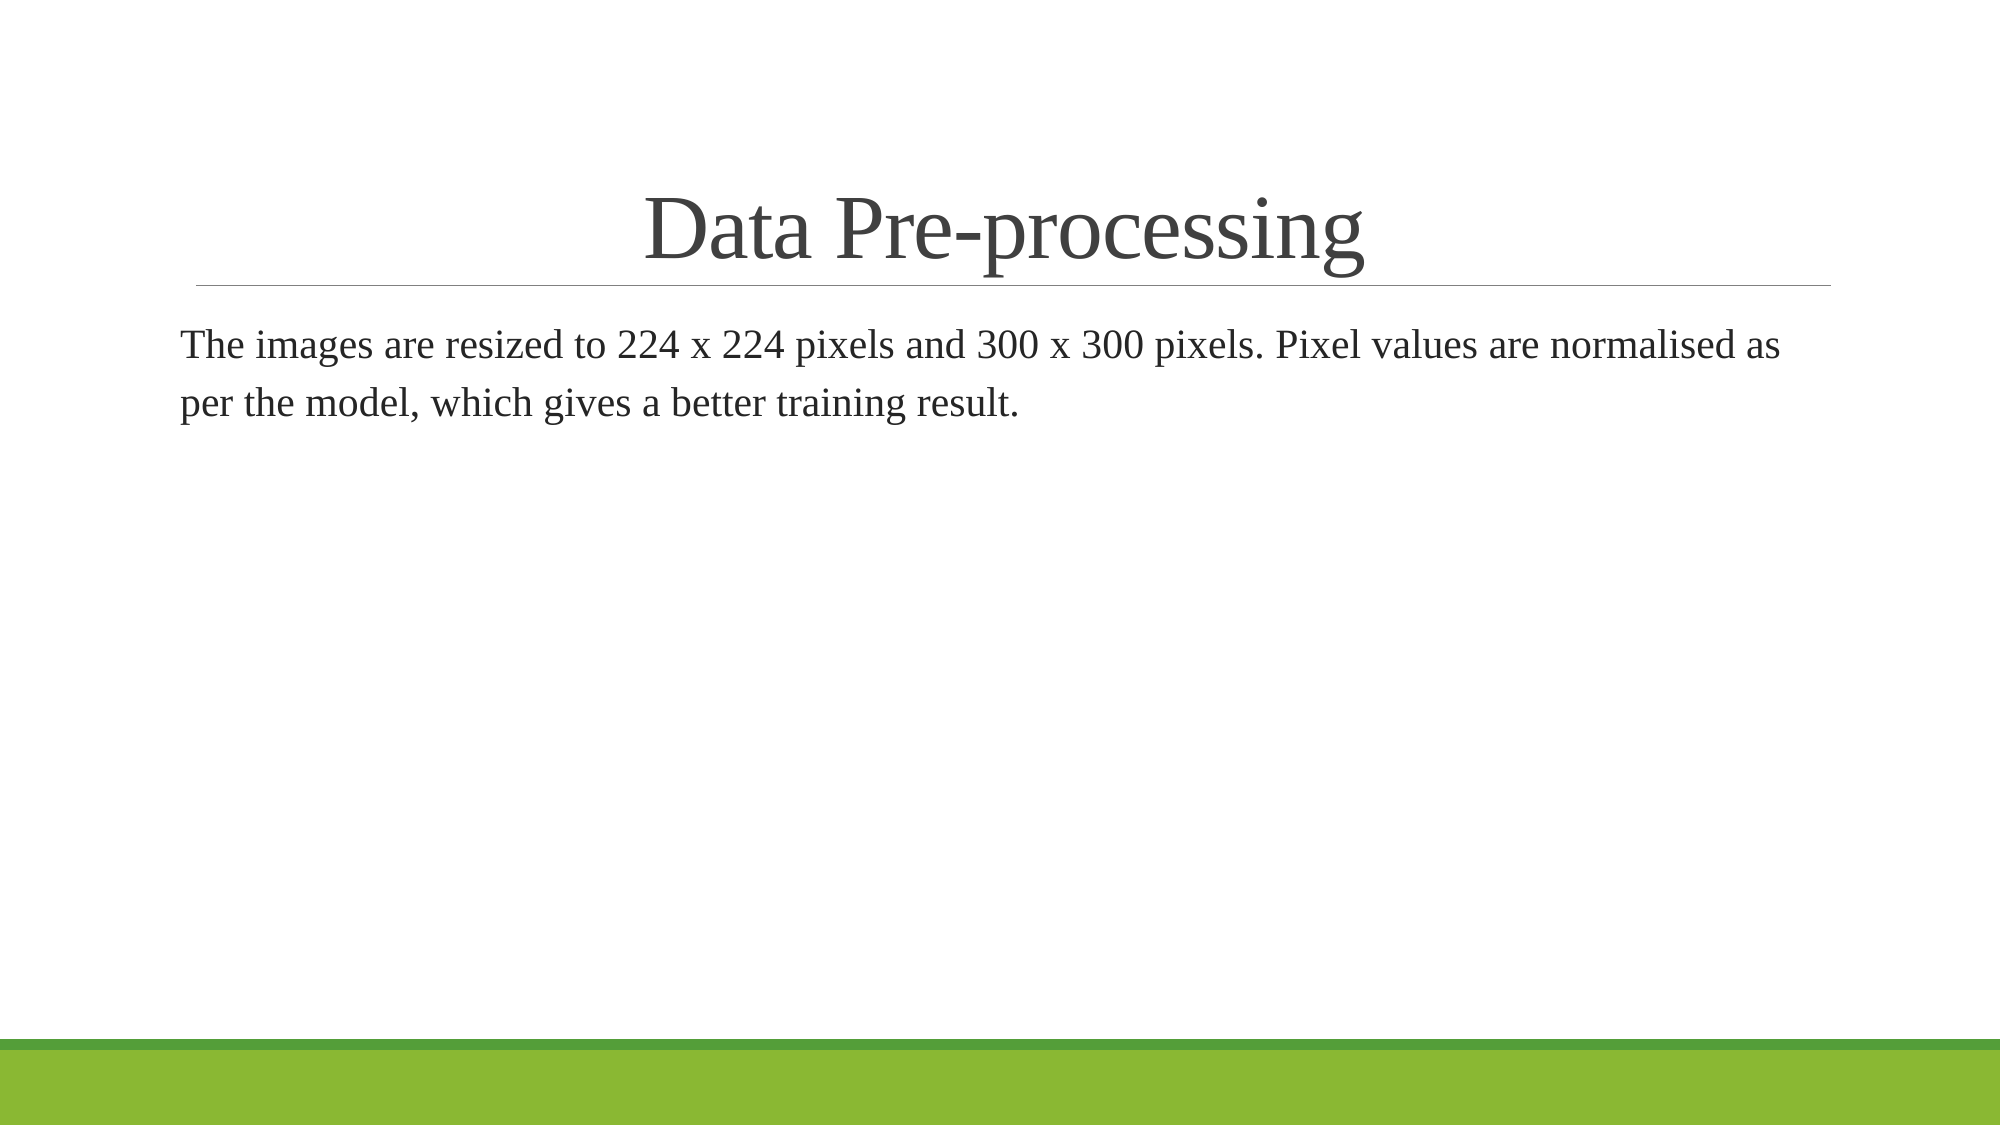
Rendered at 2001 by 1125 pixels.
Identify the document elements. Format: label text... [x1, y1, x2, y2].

title Data Pre-processing [180, 47, 1830, 285]
list The images are resized to 224 x 224 pixels and 300 x 300 pixels. Pixel values are normalised as per the model, which gives a better training result. [180, 302, 1830, 963]
